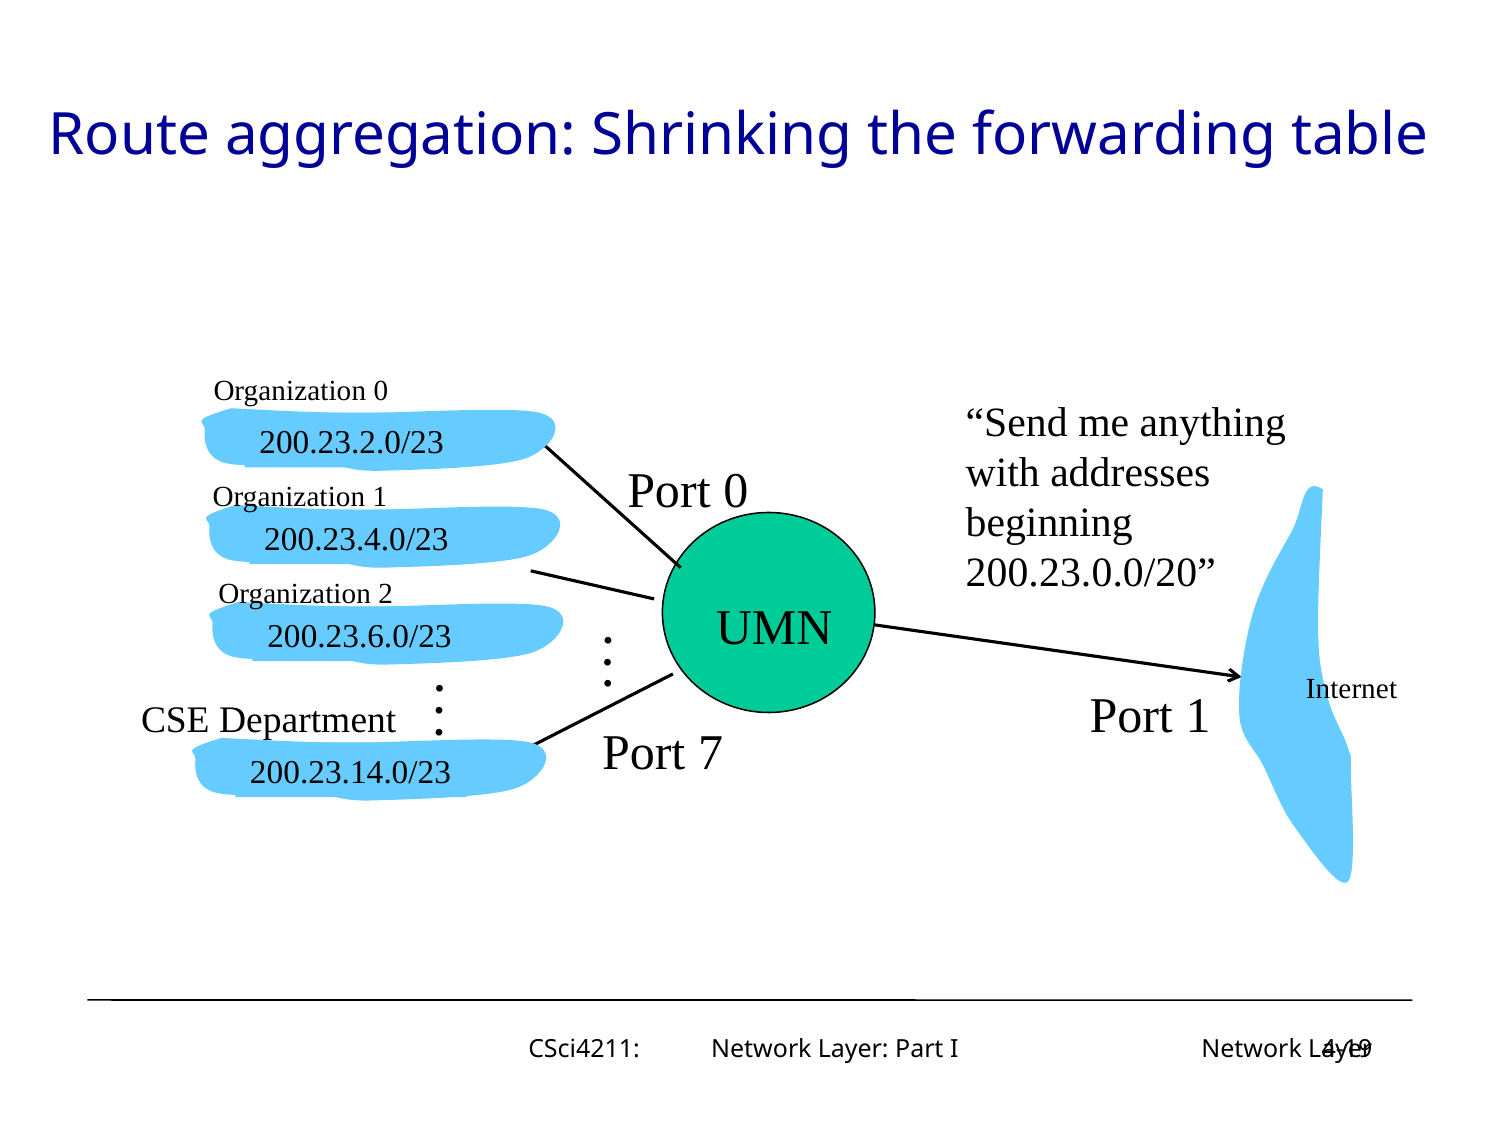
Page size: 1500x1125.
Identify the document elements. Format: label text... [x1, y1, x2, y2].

text_box Internet [1291, 662, 1413, 712]
text_box “Send me anything with addresses beginning 200.23.0.0/20” [950, 387, 1302, 603]
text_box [176, 734, 561, 802]
text_box CSci4211: Network Layer: Part I [500, 1024, 988, 1100]
text_box Port 7 [587, 712, 775, 788]
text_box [583, 593, 633, 704]
slide_number 4-19 [1074, 1024, 1388, 1101]
text_box Port 1 [1074, 674, 1263, 750]
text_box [193, 598, 578, 666]
text_box Port 0 [612, 449, 800, 525]
text_box CSE Department [126, 687, 409, 748]
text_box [414, 642, 465, 752]
text_box [1240, 486, 1353, 883]
text_box Organization 1 [198, 480, 403, 500]
text_box [662, 516, 875, 713]
title Route aggregation: Shrinking the forwarding table [24, 37, 1452, 225]
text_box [185, 405, 570, 472]
text_box UMN [701, 587, 848, 663]
text_box Organization 2 [203, 577, 409, 597]
text_box Organization 0 [198, 363, 404, 403]
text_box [190, 501, 575, 569]
